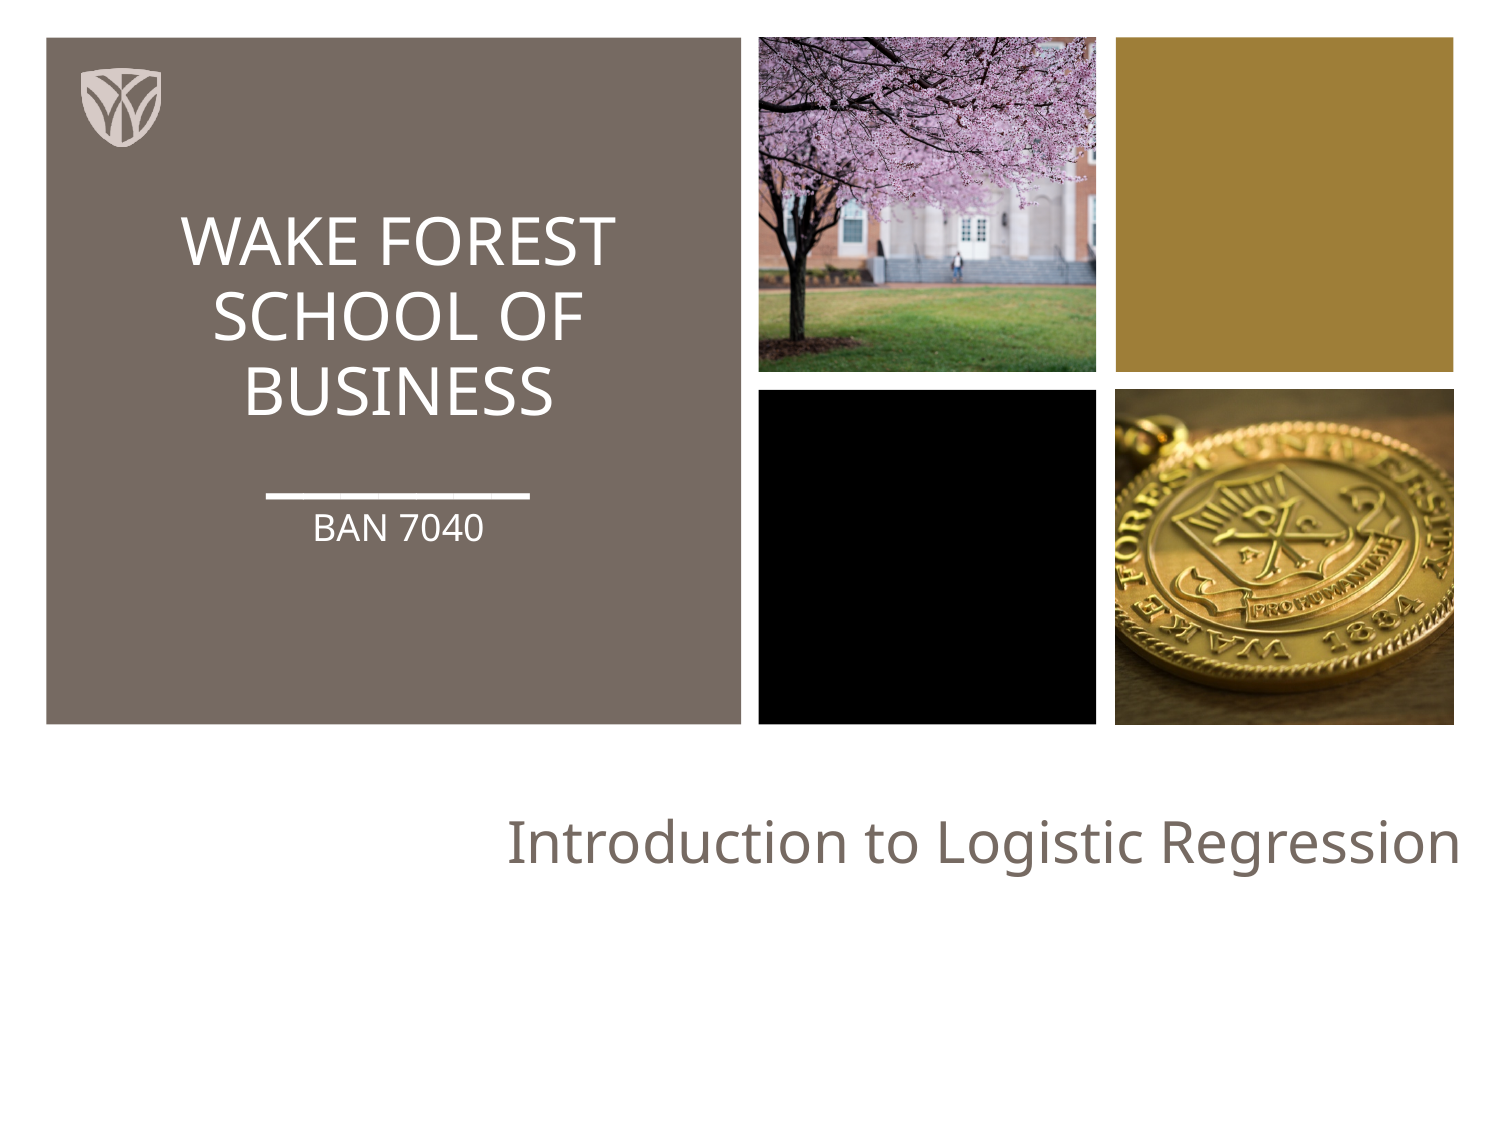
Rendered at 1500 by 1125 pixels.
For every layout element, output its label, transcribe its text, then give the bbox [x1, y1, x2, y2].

title Introduction to Logistic Regression [383, 797, 1478, 898]
list Wake Forest School of Business _______ BAN 7040 [70, 190, 726, 692]
picture [1115, 389, 1454, 725]
picture [758, 36, 1097, 373]
